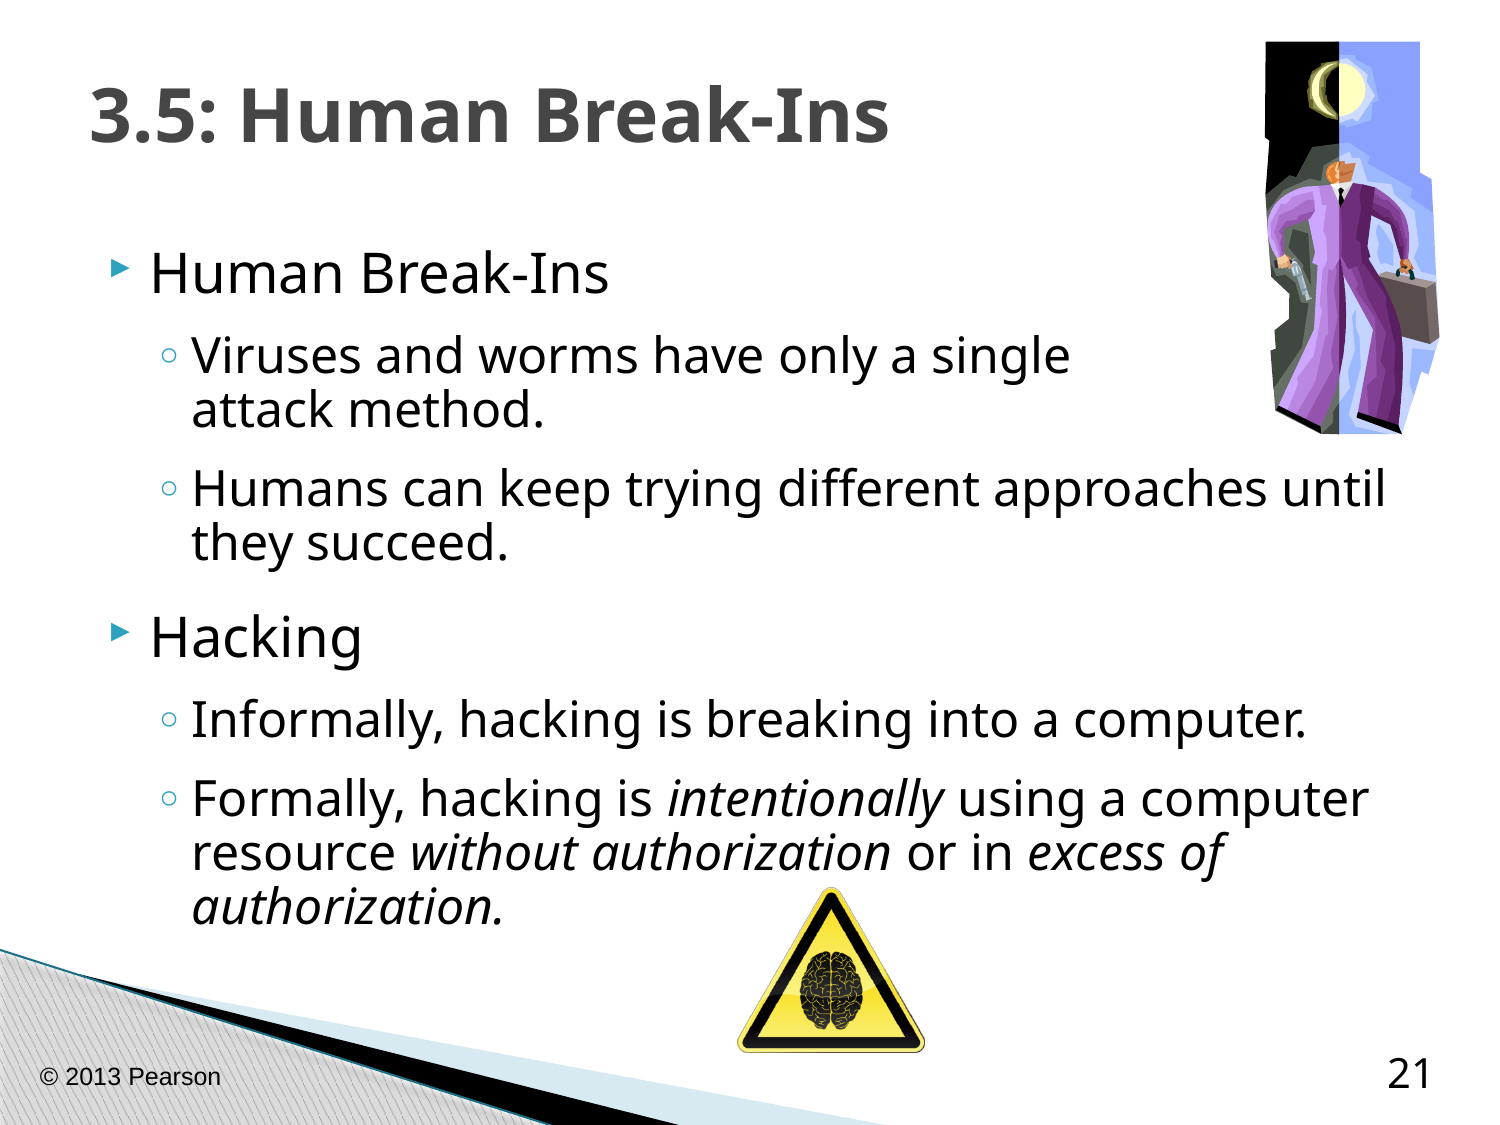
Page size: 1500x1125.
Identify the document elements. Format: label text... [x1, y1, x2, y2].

list Human Break-Ins Viruses and worms have only a single attack method. Humans can keep trying different approaches until they succeed. Hacking Informally, hacking is breaking into a computer. Formally, hacking is intentionally using a computer resource without authorization or in excess of authorization. [74, 237, 1426, 981]
picture [1262, 37, 1445, 440]
footer © 2013 Pearson [24, 1050, 238, 1098]
slide_number 21 [1325, 1051, 1450, 1112]
picture [737, 887, 926, 1053]
title 3.5: Human Break-Ins [75, 50, 1256, 175]
